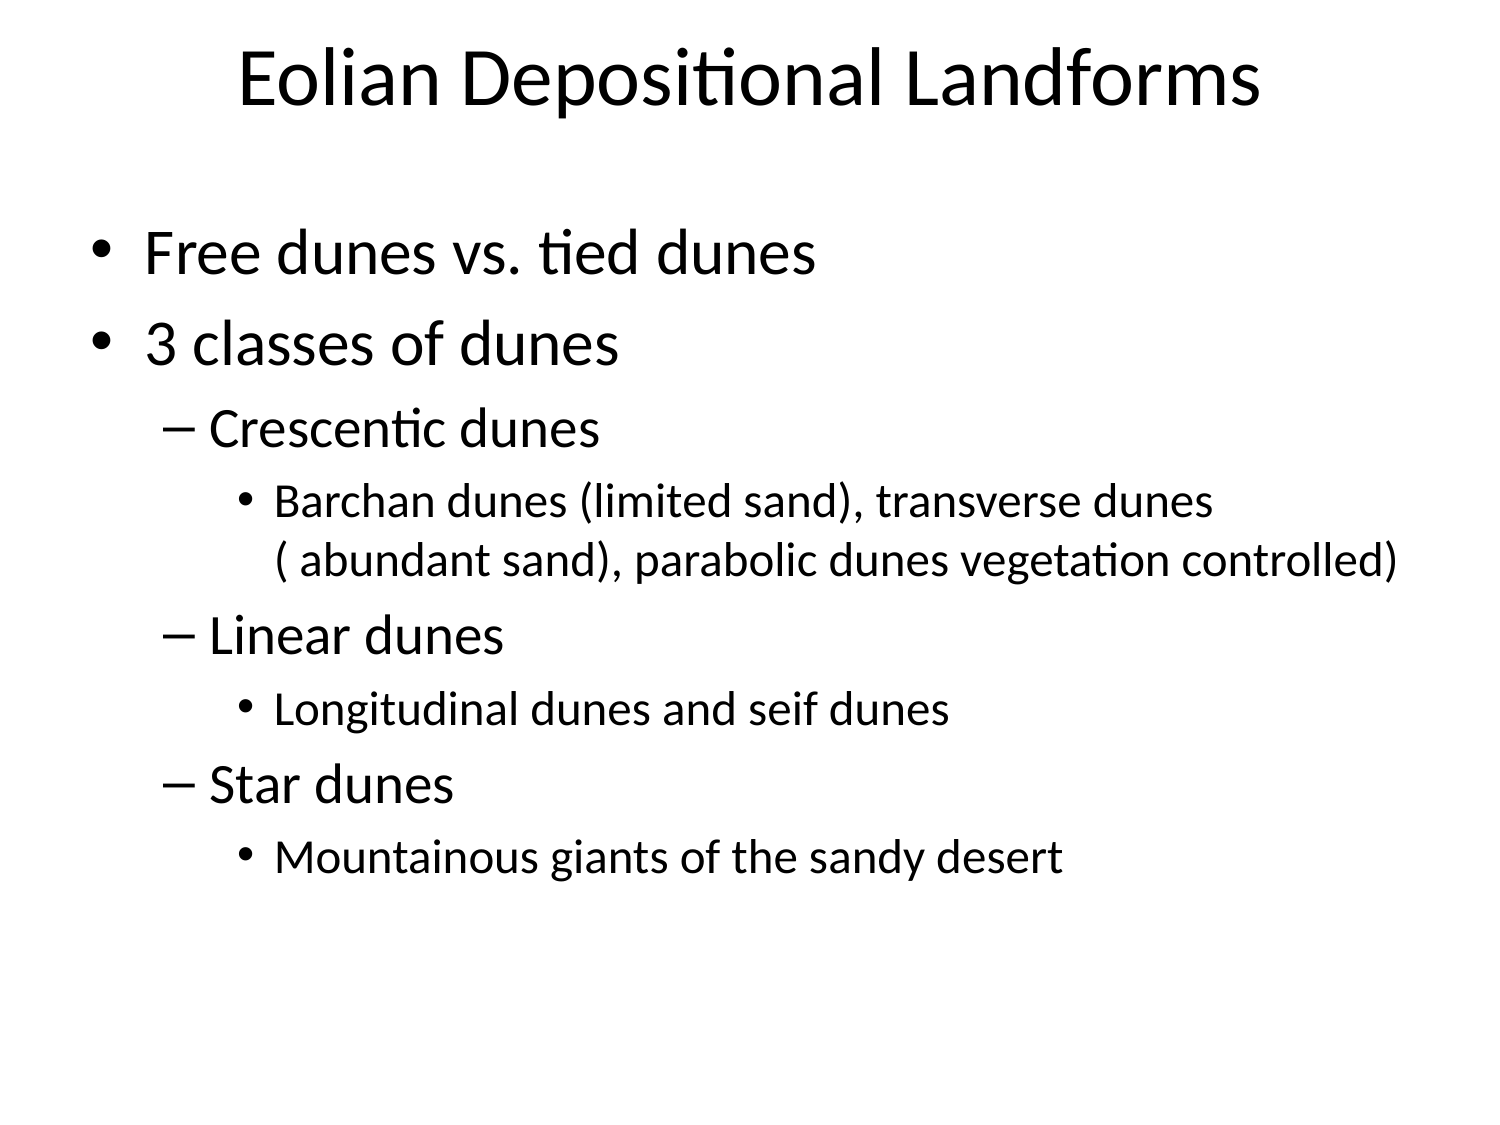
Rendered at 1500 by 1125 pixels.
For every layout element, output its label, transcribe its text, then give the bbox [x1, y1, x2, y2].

title Eolian Depositional Landforms [75, 0, 1425, 145]
list Free dunes vs. tied dunes 3 classes of dunes Crescentic dunes Barchan dunes (limited sand), transverse dunes ( abundant sand), parabolic dunes vegetation controlled) Linear dunes Longitudinal dunes and seif dunes Star dunes Mountainous giants of the sandy desert [75, 201, 1425, 944]
